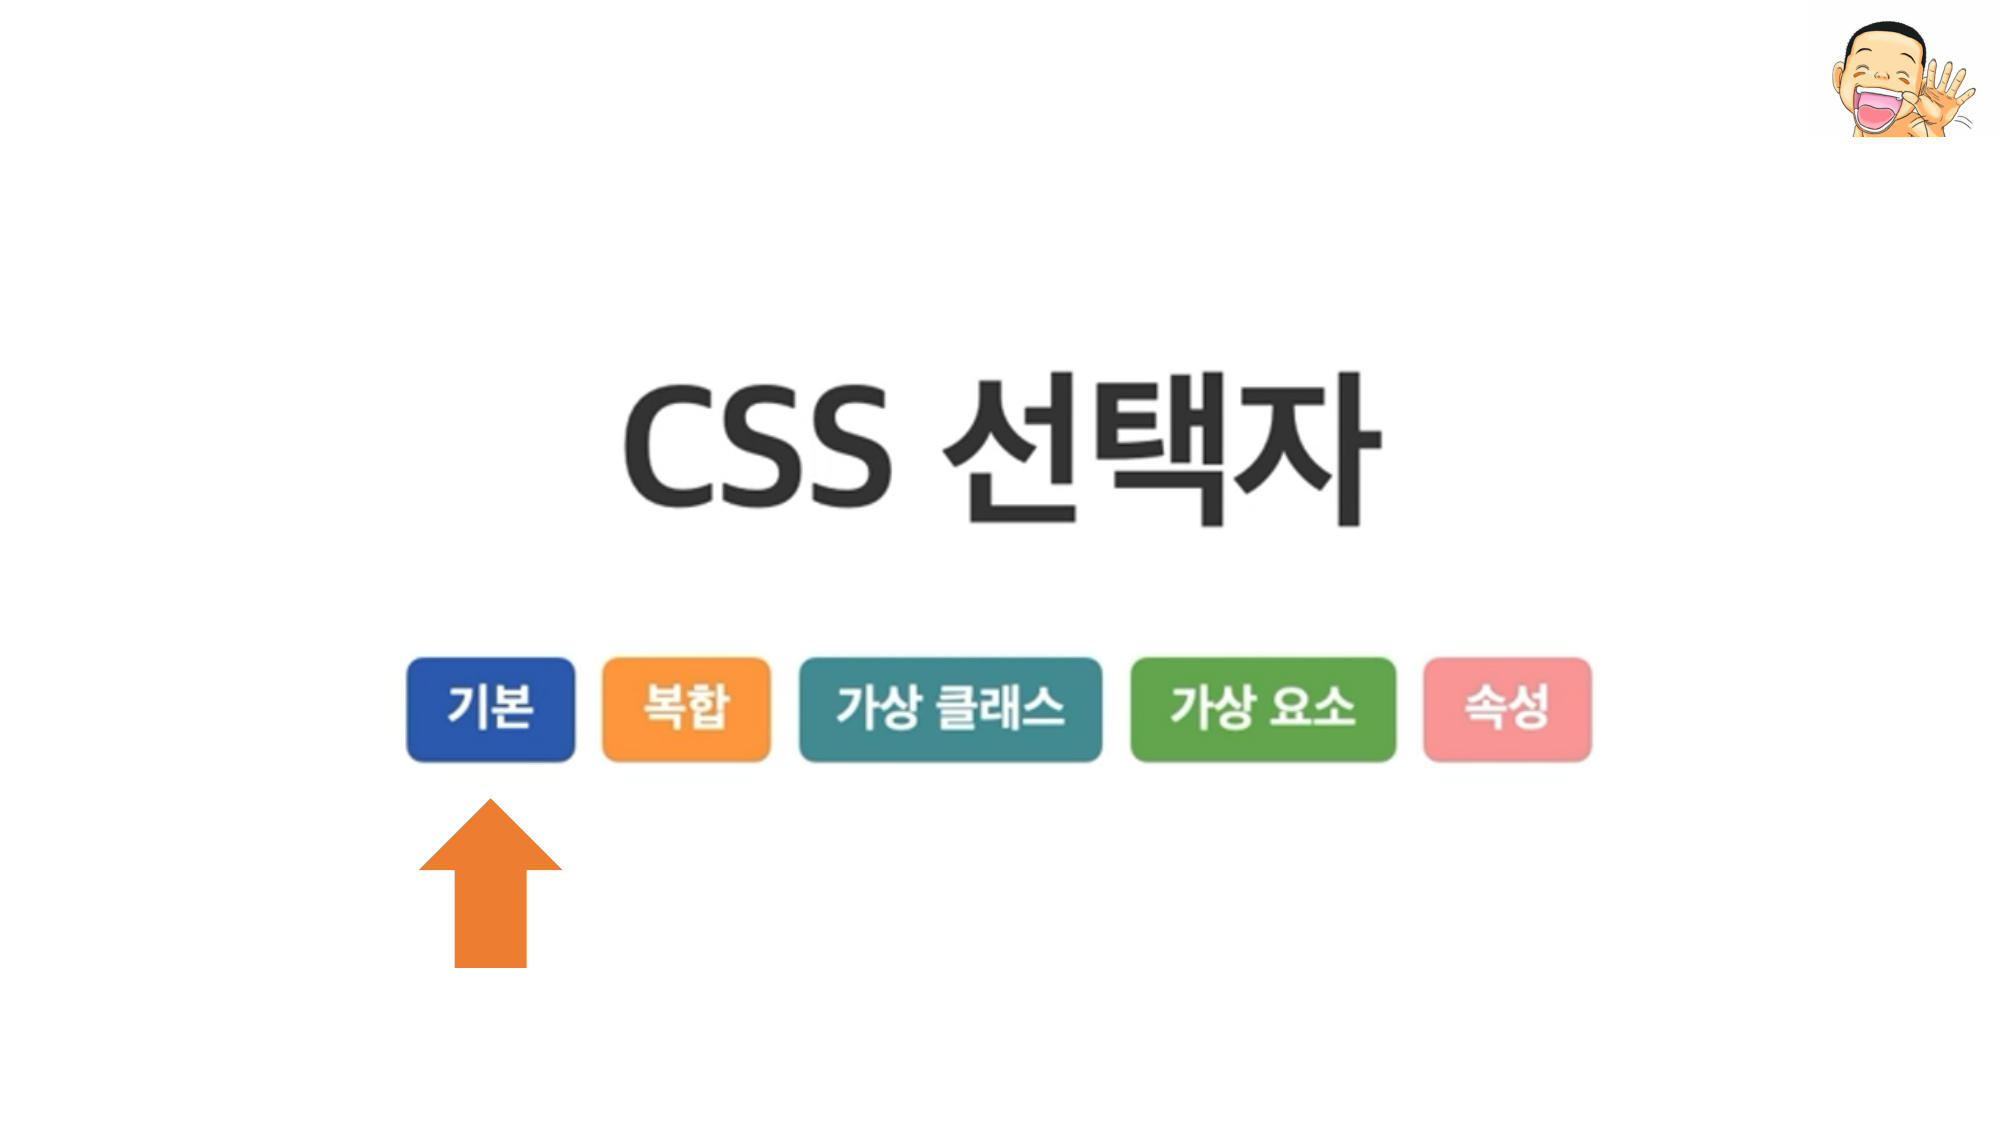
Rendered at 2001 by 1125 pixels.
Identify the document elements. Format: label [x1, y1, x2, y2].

text_box [416, 829, 566, 970]
picture [1808, 0, 2000, 137]
picture [315, 296, 1685, 829]
